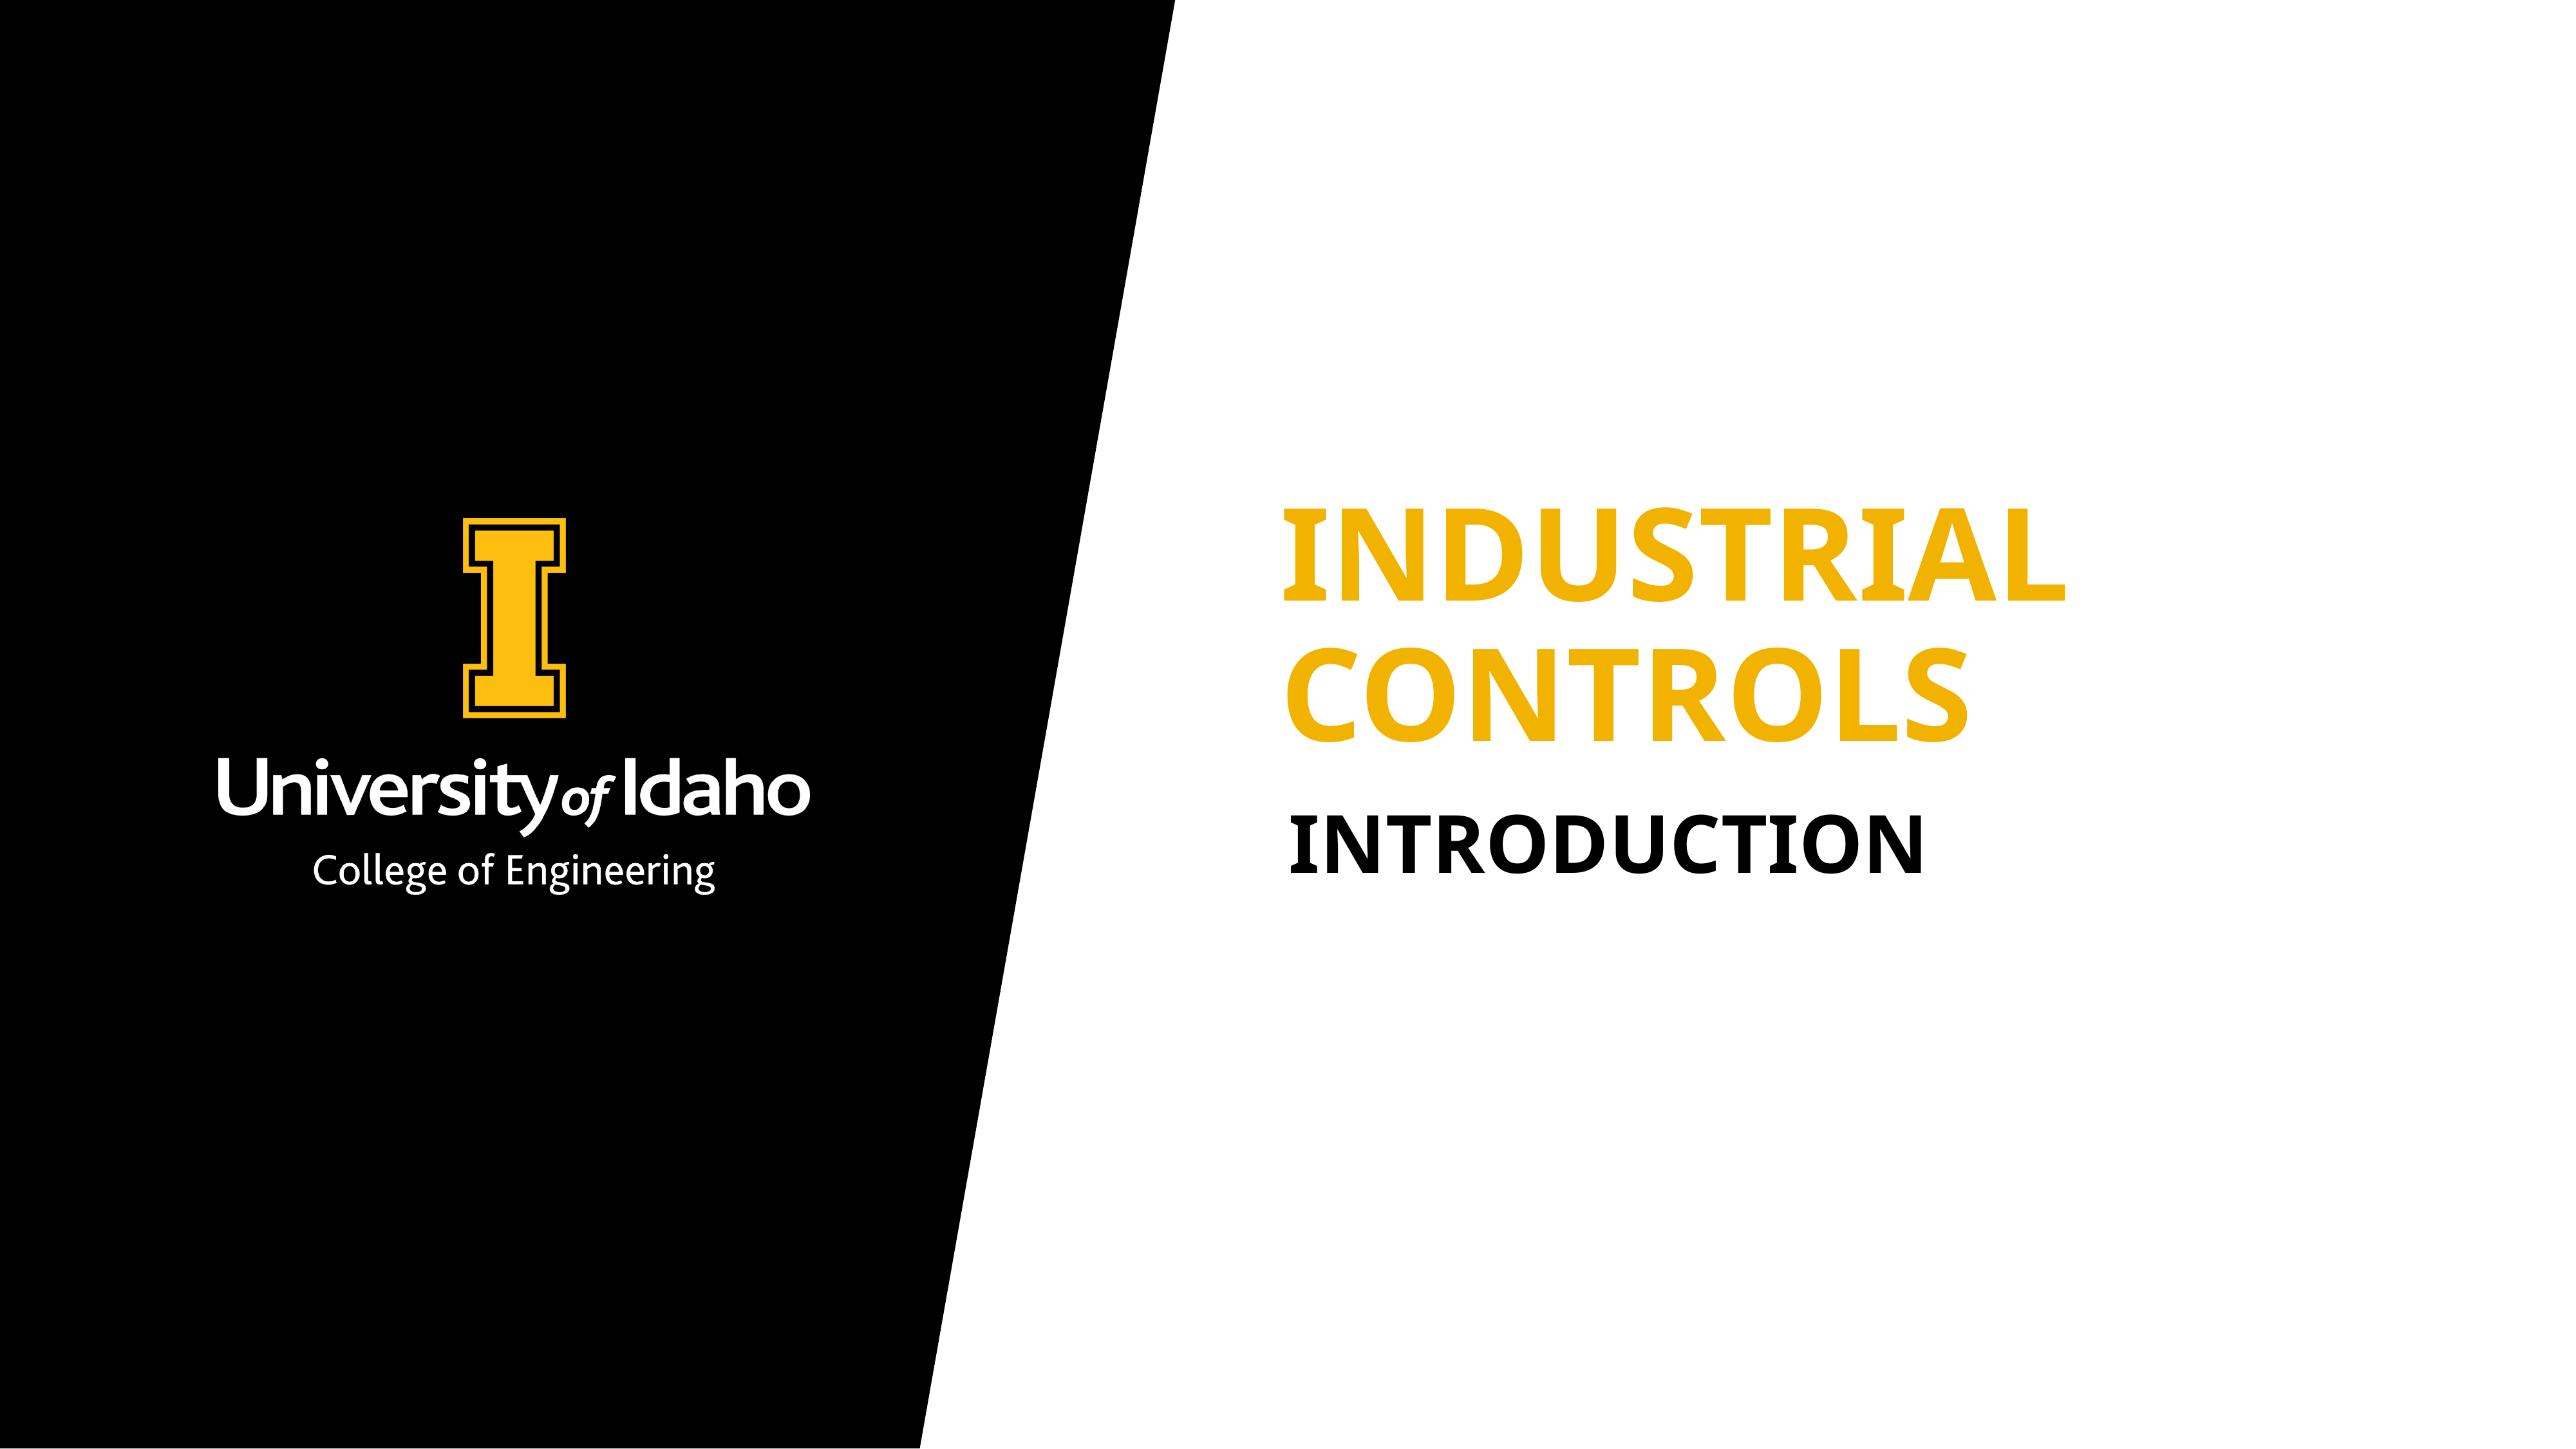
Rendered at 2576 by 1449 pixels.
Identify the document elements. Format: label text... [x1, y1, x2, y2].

list Introduction [1279, 798, 2368, 988]
title Industrial Controls [1280, 483, 2368, 767]
picture [218, 518, 810, 895]
